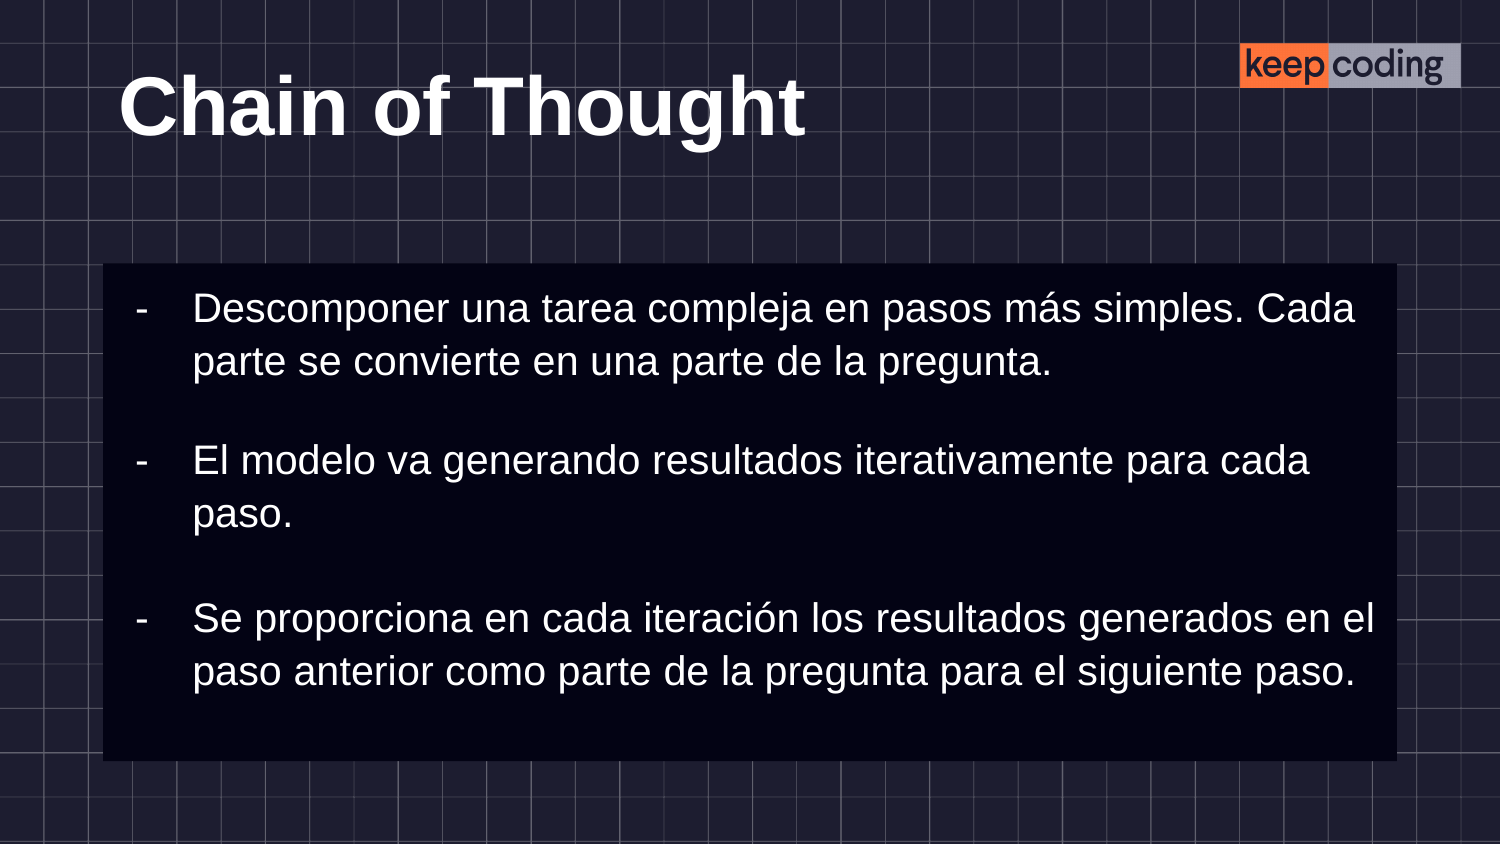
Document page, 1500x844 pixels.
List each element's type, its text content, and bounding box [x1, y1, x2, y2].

list Descomponer una tarea compleja en pasos más simples. Cada parte se convierte en una parte de la pregunta. El modelo va generando resultados iterativamente para cada paso. Se proporciona en cada iteración los resultados generados en el paso anterior como parte de la pregunta para el siguiente paso. [103, 263, 1397, 762]
picture [1240, 43, 1461, 88]
title Chain of Thought [103, 45, 1225, 208]
